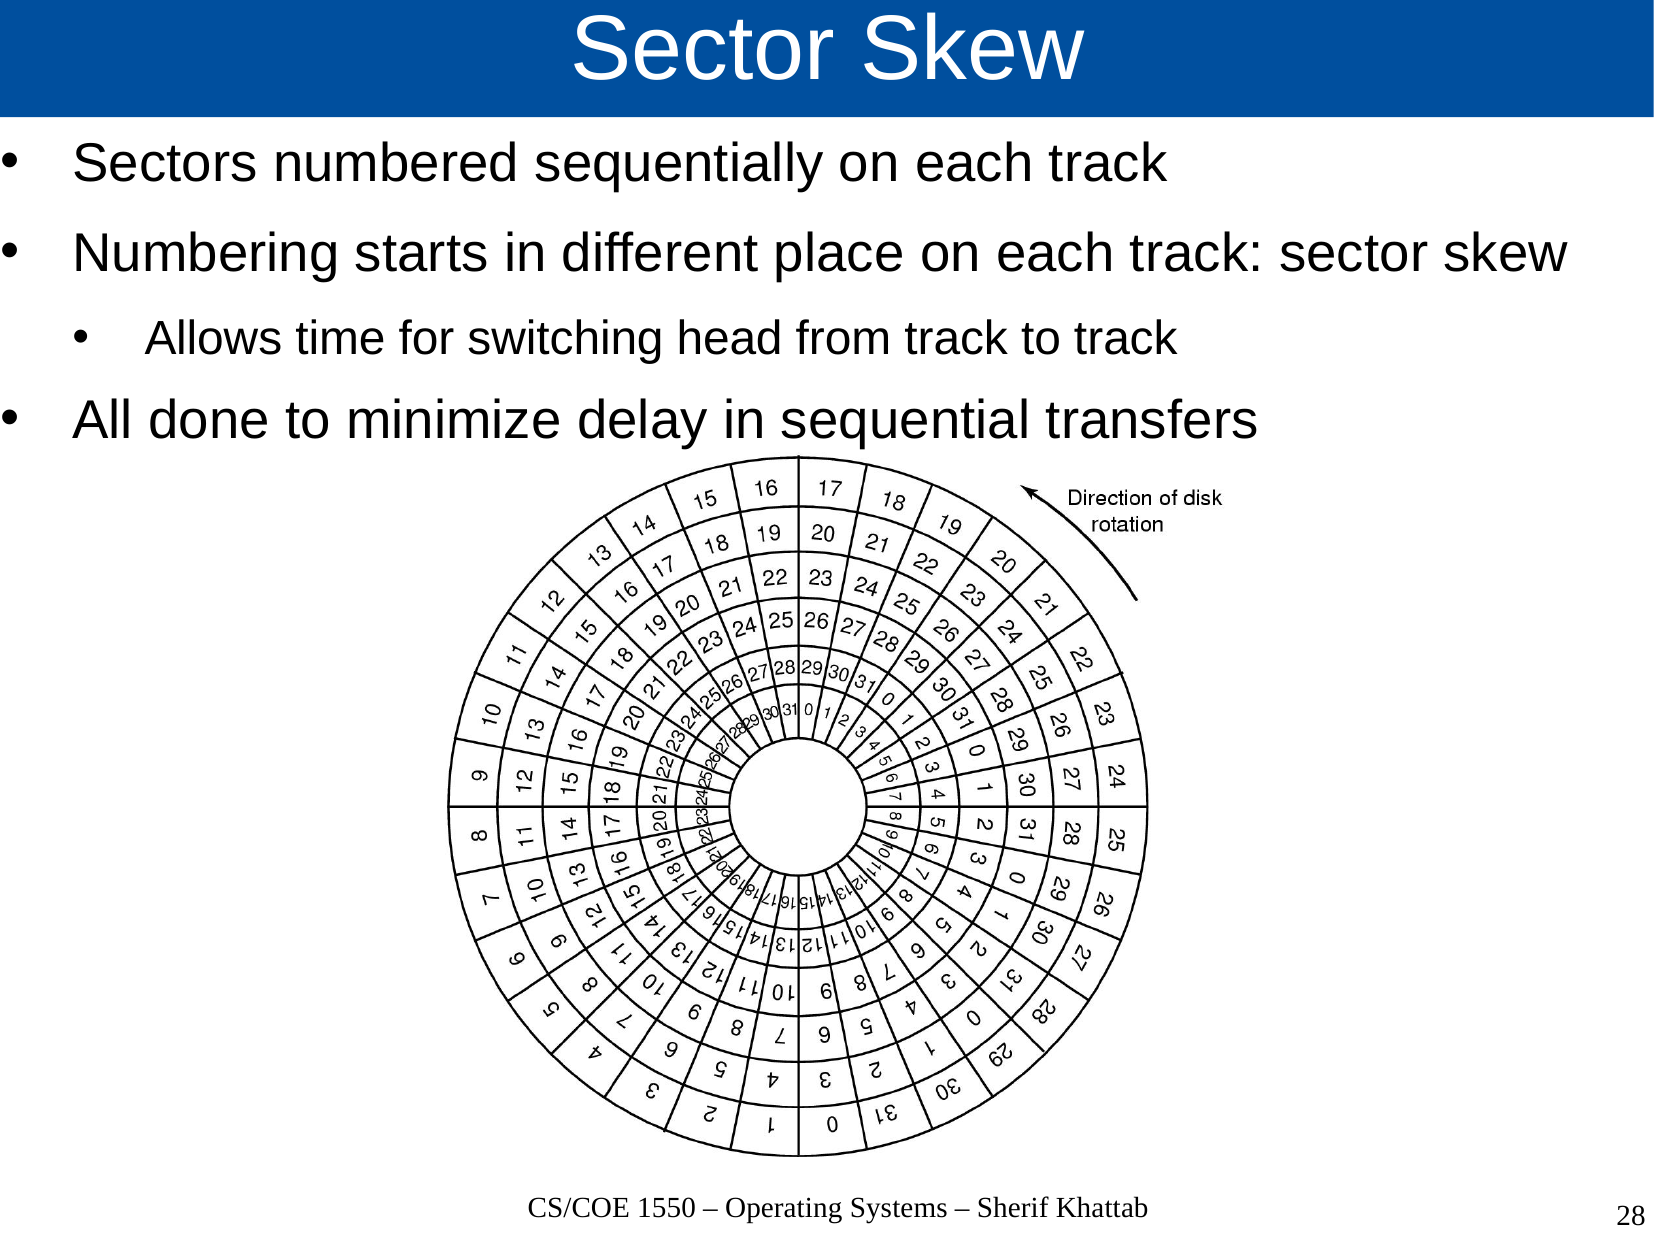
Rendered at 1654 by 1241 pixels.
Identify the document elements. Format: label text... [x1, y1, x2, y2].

footer CS/COE 1550 – Operating Systems – Sherif Khattab [460, 1190, 1217, 1241]
list Sectors numbered sequentially on each track Numbering starts in different place on each track: sector skew Allows time for switching head from track to track All done to minimize delay in sequential transfers [0, 127, 1654, 453]
slide_number 28 [1265, 1198, 1647, 1241]
picture [445, 452, 1232, 1157]
title Sector Skew [0, 0, 1654, 118]
